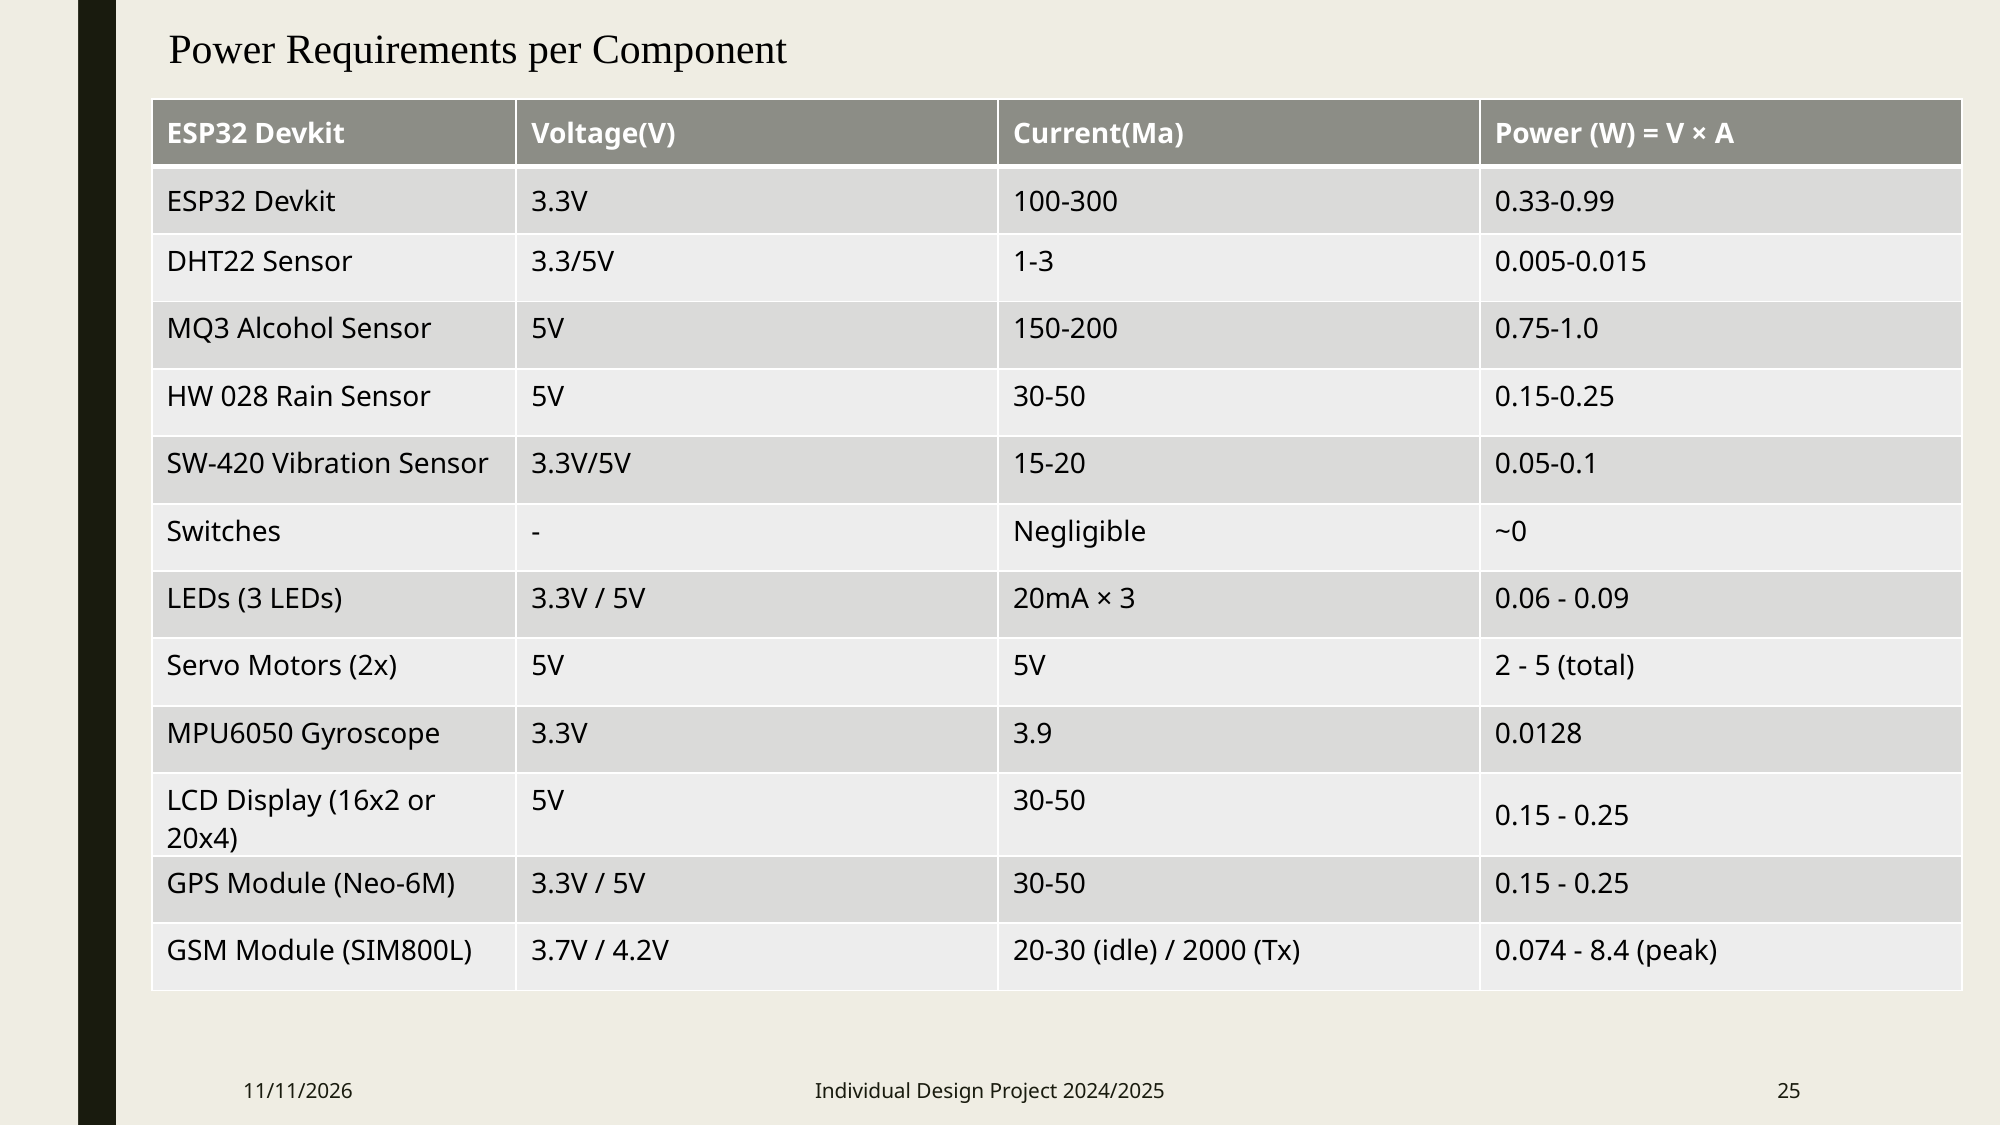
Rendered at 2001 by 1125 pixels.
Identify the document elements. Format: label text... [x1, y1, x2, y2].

table_cell 15-20 [999, 437, 1479, 503]
table_cell 20mA × 3 [999, 572, 1479, 637]
table_header Power (W) = V × A [1481, 100, 1961, 164]
table_cell 3.3V [517, 707, 997, 772]
table_cell LEDs (3 LEDs) [153, 572, 515, 637]
table_cell 3.3V [517, 169, 997, 233]
table_cell 30-50 [999, 857, 1479, 922]
table_cell 5V [517, 370, 997, 435]
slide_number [228, 1058, 426, 1125]
table_cell 3.3V/5V [517, 437, 997, 503]
table_cell 0.074 - 8.4 (peak) [1481, 924, 1961, 990]
table_cell SW-420 Vibration Sensor [153, 437, 515, 503]
table_cell MPU6050 Gyroscope [153, 707, 515, 772]
table_cell - [517, 505, 997, 570]
table_cell LCD Display (16x2 or 20x4) [153, 774, 515, 855]
table_cell 3.7V / 4.2V [517, 924, 997, 990]
table_cell 3.3V / 5V [517, 857, 997, 922]
table_header Current(Ma) [999, 100, 1479, 164]
table_cell 3.3V / 5V [517, 572, 997, 637]
table_cell 0.15 - 0.25 [1481, 774, 1961, 855]
table_cell 5V [517, 774, 997, 855]
table_cell 30-50 [999, 370, 1479, 435]
table_cell 3.9 [999, 707, 1479, 772]
table_cell 100-300 [999, 169, 1479, 233]
table_header Voltage(V) [517, 100, 997, 164]
table_cell 20-30 (idle) / 2000 (Tx) [999, 924, 1479, 990]
table_cell 0.33-0.99 [1481, 169, 1961, 233]
table_cell 0.15-0.25 [1481, 370, 1961, 435]
table_cell Switches [153, 505, 515, 570]
table_cell 0.0128 [1481, 707, 1961, 772]
table_cell ~0 [1481, 505, 1961, 570]
table_cell 30-50 [999, 774, 1479, 855]
table_header ESP32 Devkit [153, 100, 515, 164]
table_cell 3.3/5V [517, 235, 997, 301]
footer Individual Design Project 2024/2025 [474, 1058, 1505, 1125]
table_cell 150-200 [999, 302, 1479, 368]
slide_number 25 [1553, 1058, 1816, 1125]
table_cell ESP32 Devkit [153, 169, 515, 233]
table_cell 5V [999, 639, 1479, 705]
table_cell 5V [517, 302, 997, 368]
table_cell 2 - 5 (total) [1481, 639, 1961, 705]
table_cell 1-3 [999, 235, 1479, 301]
table_cell MQ3 Alcohol Sensor [153, 302, 515, 368]
text_box Power Requirements per Component [153, 13, 2000, 79]
table_cell 0.005-0.015 [1481, 235, 1961, 301]
table_cell HW 028 Rain Sensor [153, 370, 515, 435]
table_cell 5V [517, 639, 997, 705]
table_cell 0.75-1.0 [1481, 302, 1961, 368]
table_cell Negligible [999, 505, 1479, 570]
table_cell Servo Motors (2x) [153, 639, 515, 705]
table_cell GSM Module (SIM800L) [153, 924, 515, 990]
table_cell 0.05-0.1 [1481, 437, 1961, 503]
table_cell 0.15 - 0.25 [1481, 857, 1961, 922]
table_cell 0.06 - 0.09 [1481, 572, 1961, 637]
table_cell DHT22 Sensor [153, 235, 515, 301]
table_cell GPS Module (Neo-6M) [153, 857, 515, 922]
